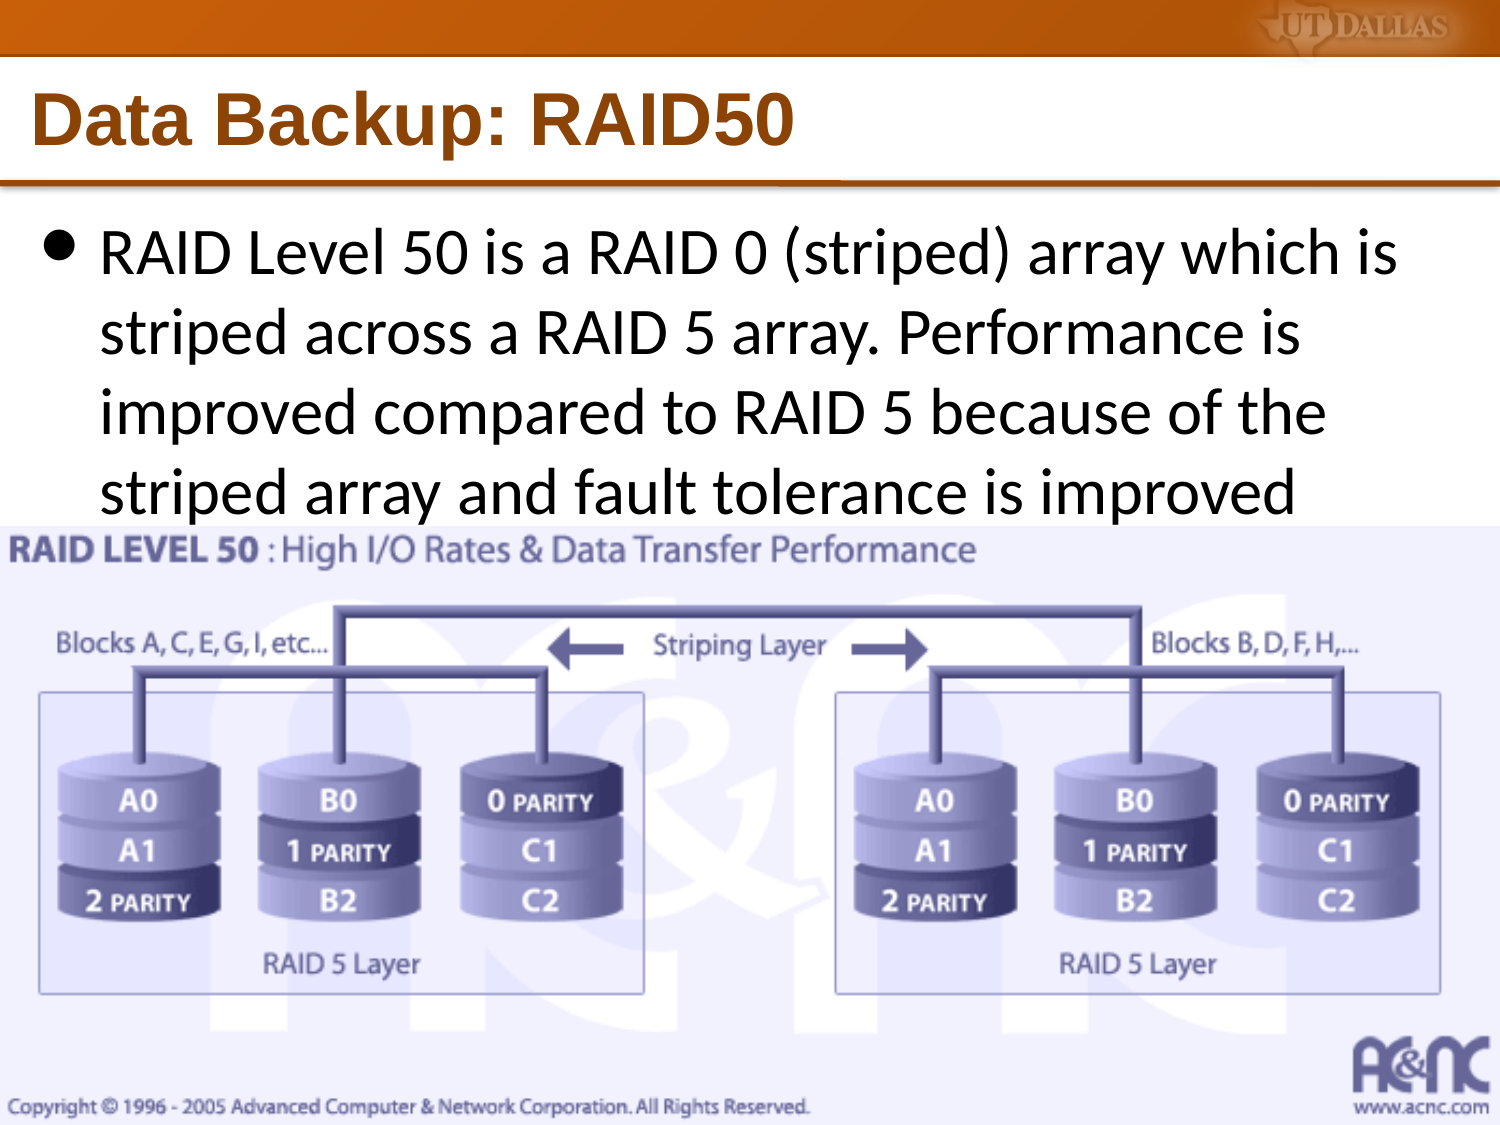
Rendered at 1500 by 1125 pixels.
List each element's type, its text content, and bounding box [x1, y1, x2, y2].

picture [0, 526, 1500, 1125]
picture [1218, 0, 1500, 64]
list RAID Level 50 is a RAID 0 (striped) array which is striped across a RAID 5 array. Performance is improved compared to RAID 5 because of the striped array and fault tolerance is improved because of the RAID 5. [24, 199, 1500, 525]
title Data Backup: RAID50 [0, 64, 1500, 178]
